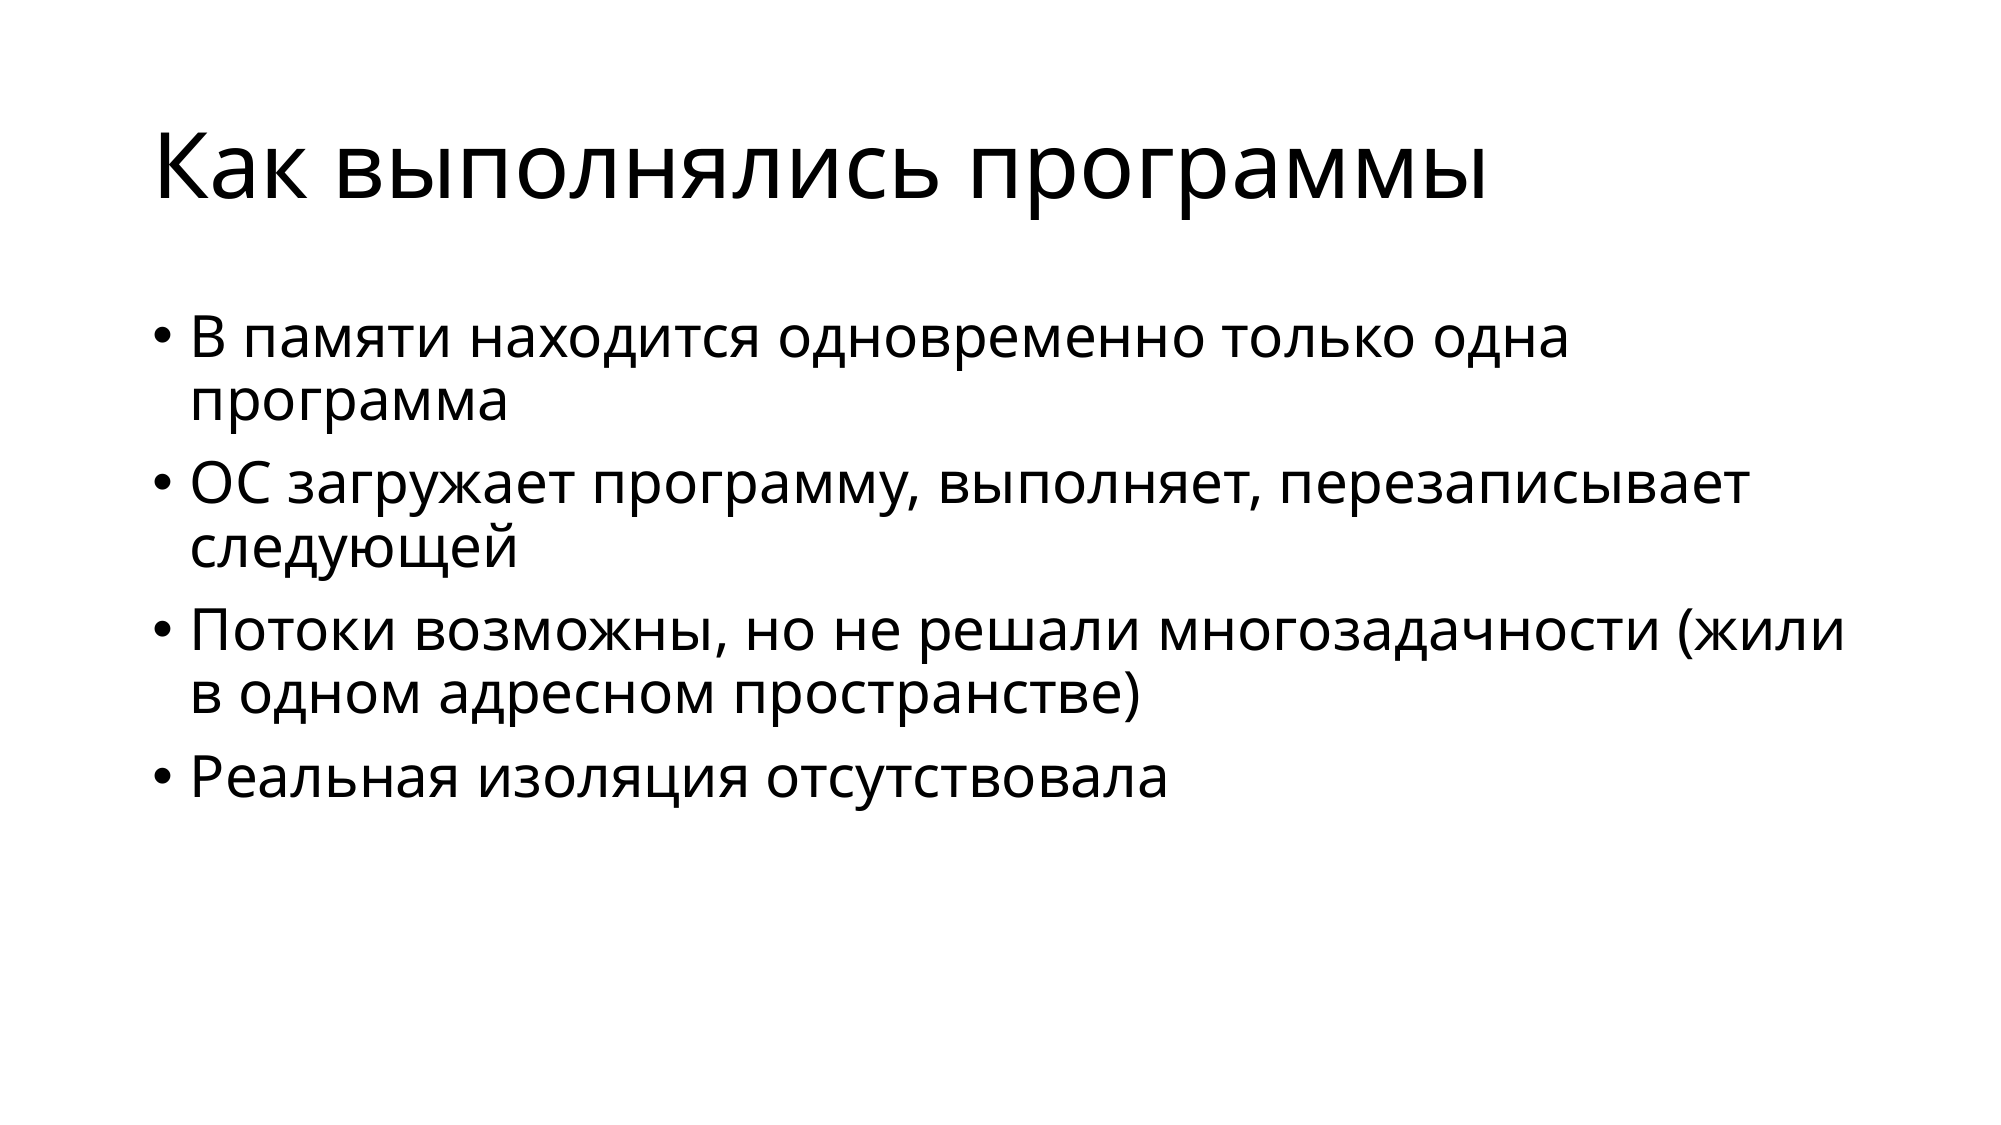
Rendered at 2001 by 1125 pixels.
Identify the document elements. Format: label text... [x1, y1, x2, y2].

title Как выполнялись программы [137, 59, 1863, 278]
list В памяти находится одновременно только одна программа ОС загружает программу, выполняет, перезаписывает следующей Потоки возможны, но не решали многозадачности (жили в одном адресном пространстве) Реальная изоляция отсутствовала [137, 299, 1863, 1014]
